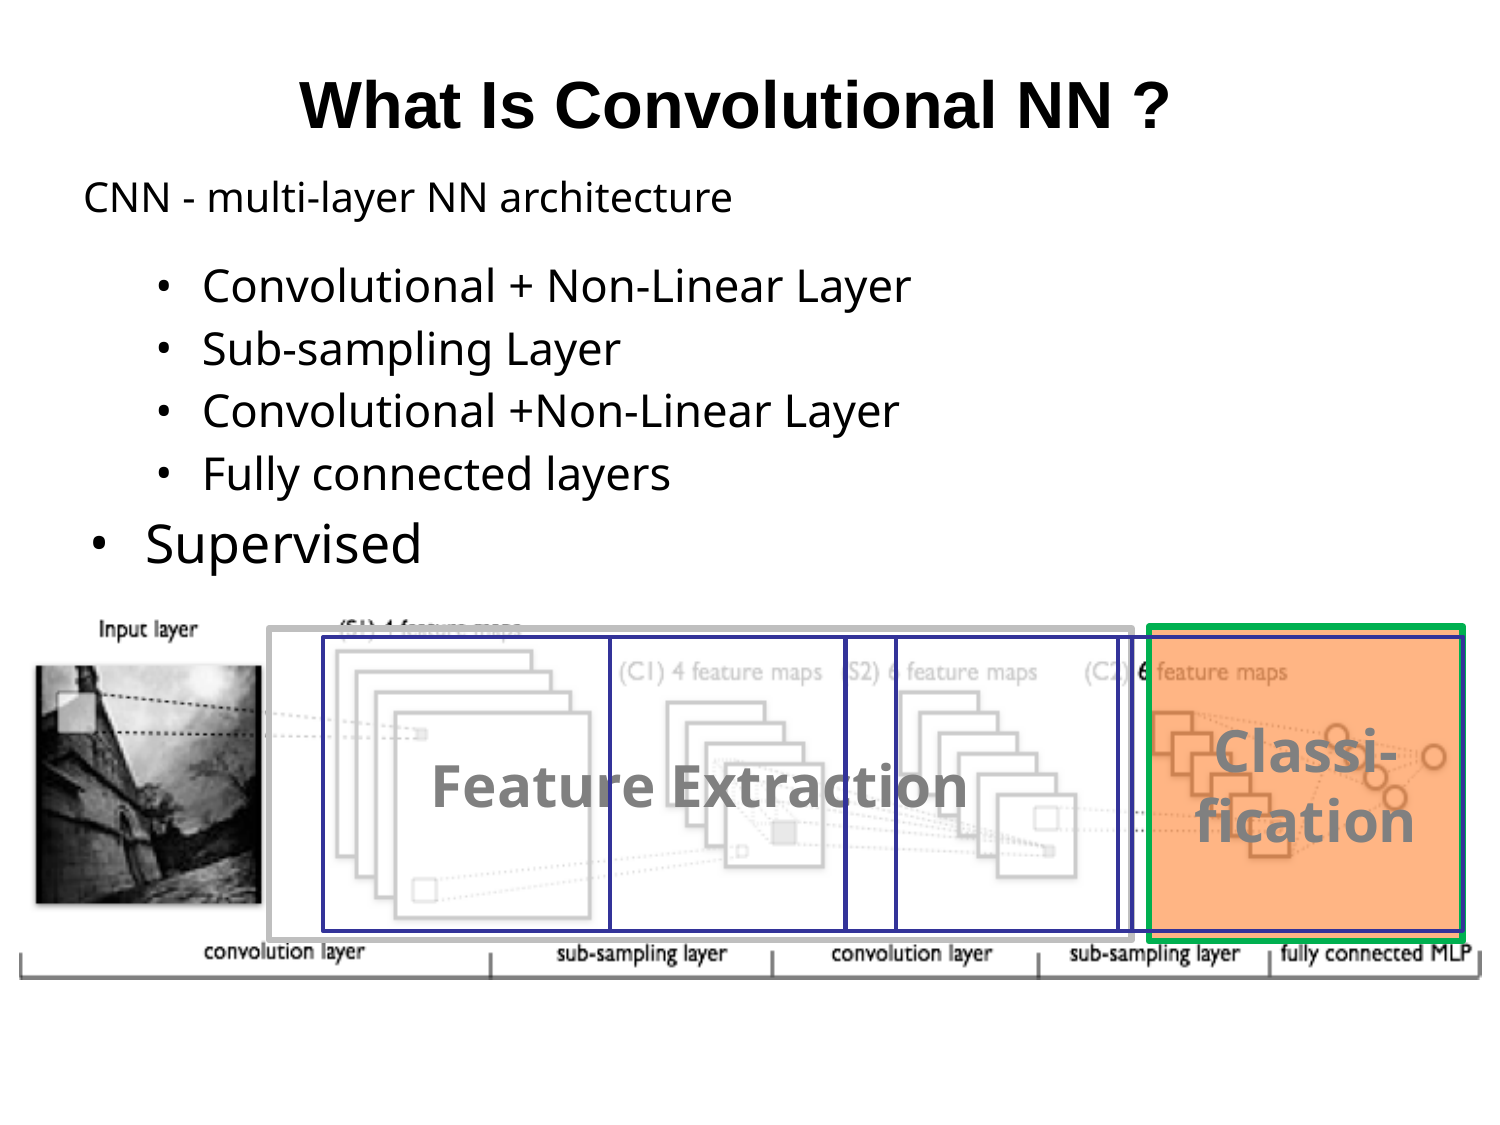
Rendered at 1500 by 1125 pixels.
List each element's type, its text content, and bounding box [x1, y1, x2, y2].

picture [19, 619, 1482, 980]
title What Is Convolutional NN ? [76, 0, 1416, 151]
list CNN - multi-layer NN architecture Convolutional + Non-Linear Layer Sub-sampling Layer Convolutional +Non-Linear Layer Fully connected layers Supervised [74, 161, 1426, 587]
